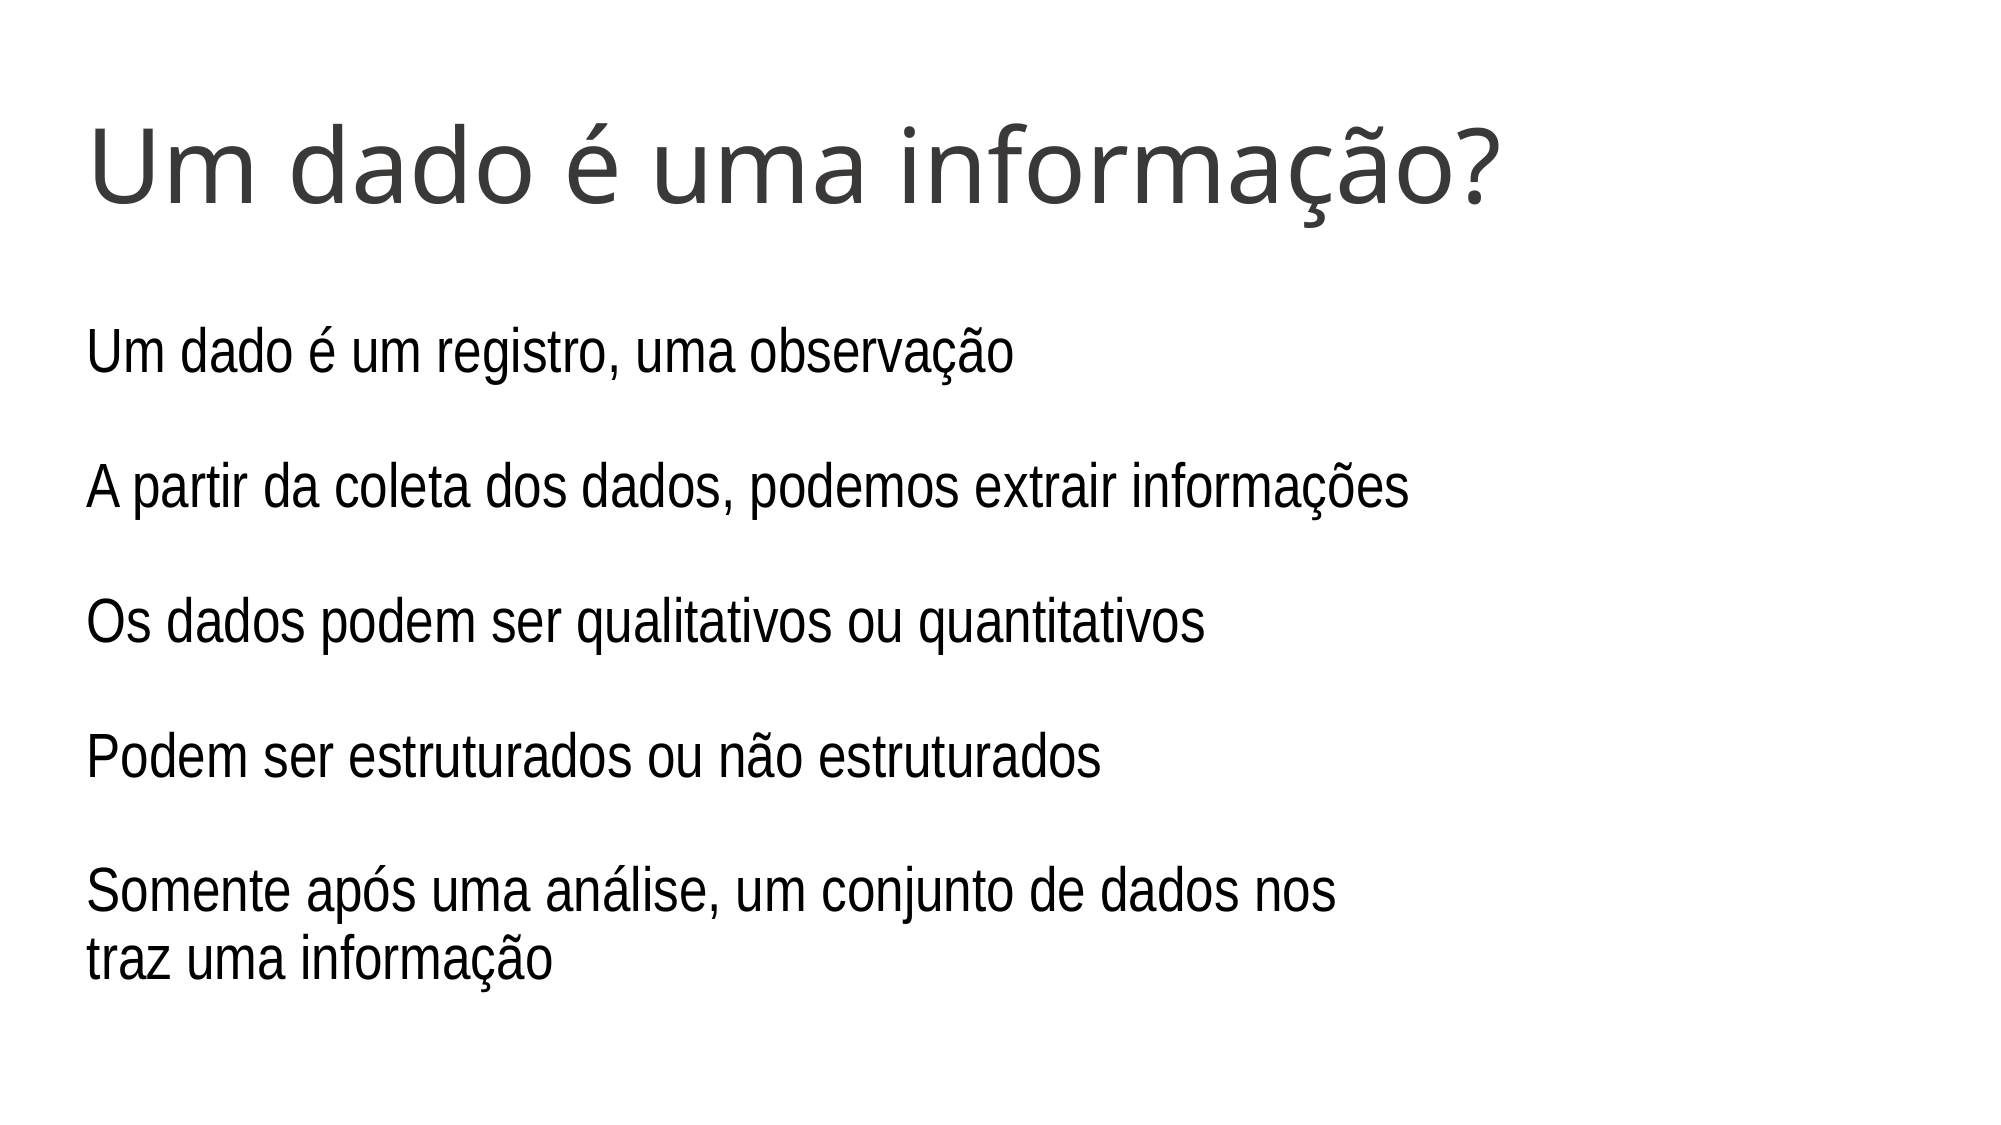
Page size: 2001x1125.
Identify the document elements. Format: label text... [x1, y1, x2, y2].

text_box Um dado é um registro, uma observação A partir da coleta dos dados, podemos extrair informações Os dados podem ser qualitativos ou quantitativos Podem ser estruturados ou não estruturados Somente após uma análise, um conjunto de dados nos traz uma informação [71, 310, 1449, 1008]
text_box Um dado é uma informação? [71, 91, 1623, 232]
